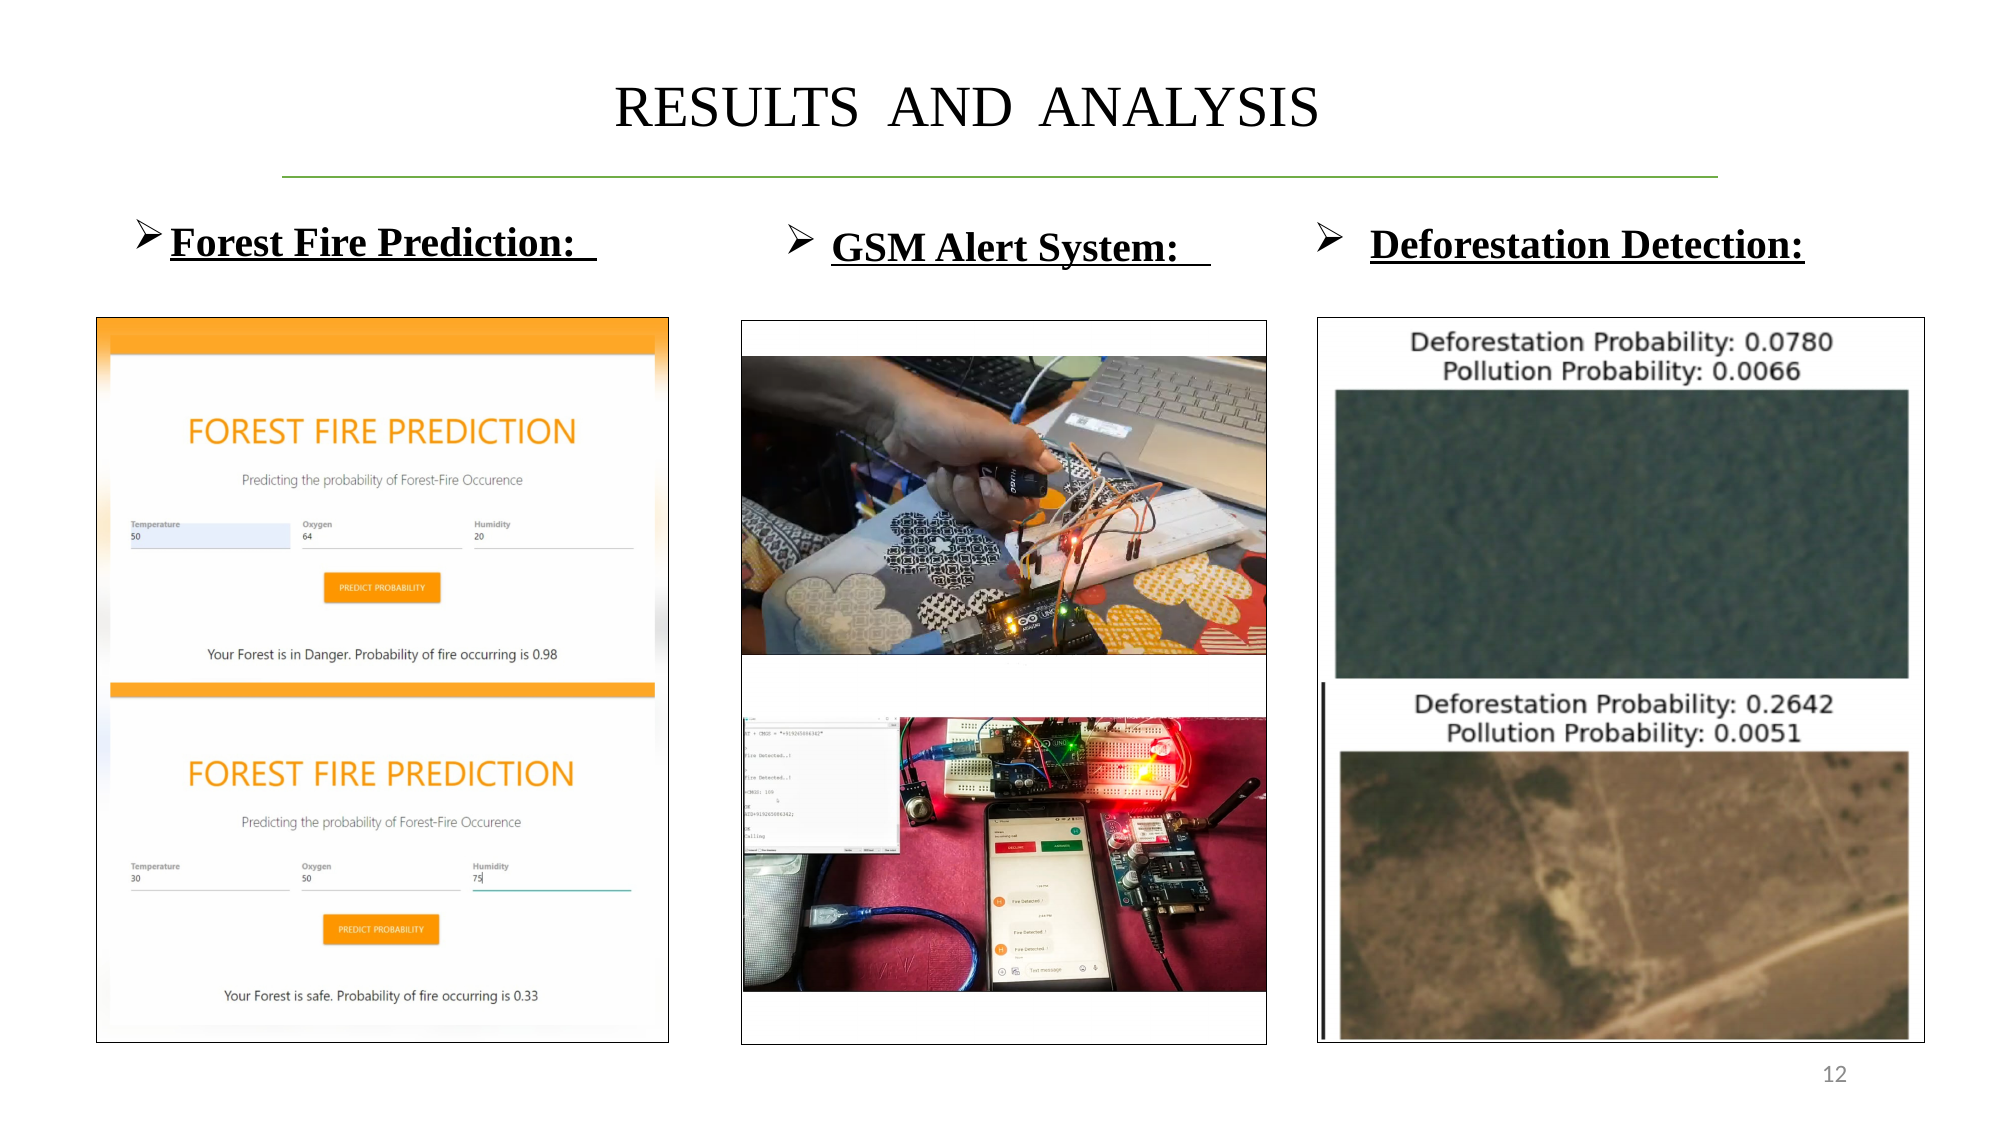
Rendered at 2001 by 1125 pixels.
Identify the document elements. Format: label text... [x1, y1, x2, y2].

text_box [741, 355, 1267, 656]
text_box GSM Alert System: [769, 212, 1354, 278]
picture [741, 320, 1267, 355]
picture [741, 656, 1267, 1045]
slide_number 12 [1412, 1043, 1863, 1103]
picture [95, 317, 669, 1043]
list Forest Fire Prediction: [117, 212, 691, 356]
picture [1317, 317, 1925, 1043]
title RESULTS AND ANALYSIS [517, 36, 1419, 176]
text_box Deforestation Detection: [1299, 209, 1906, 275]
